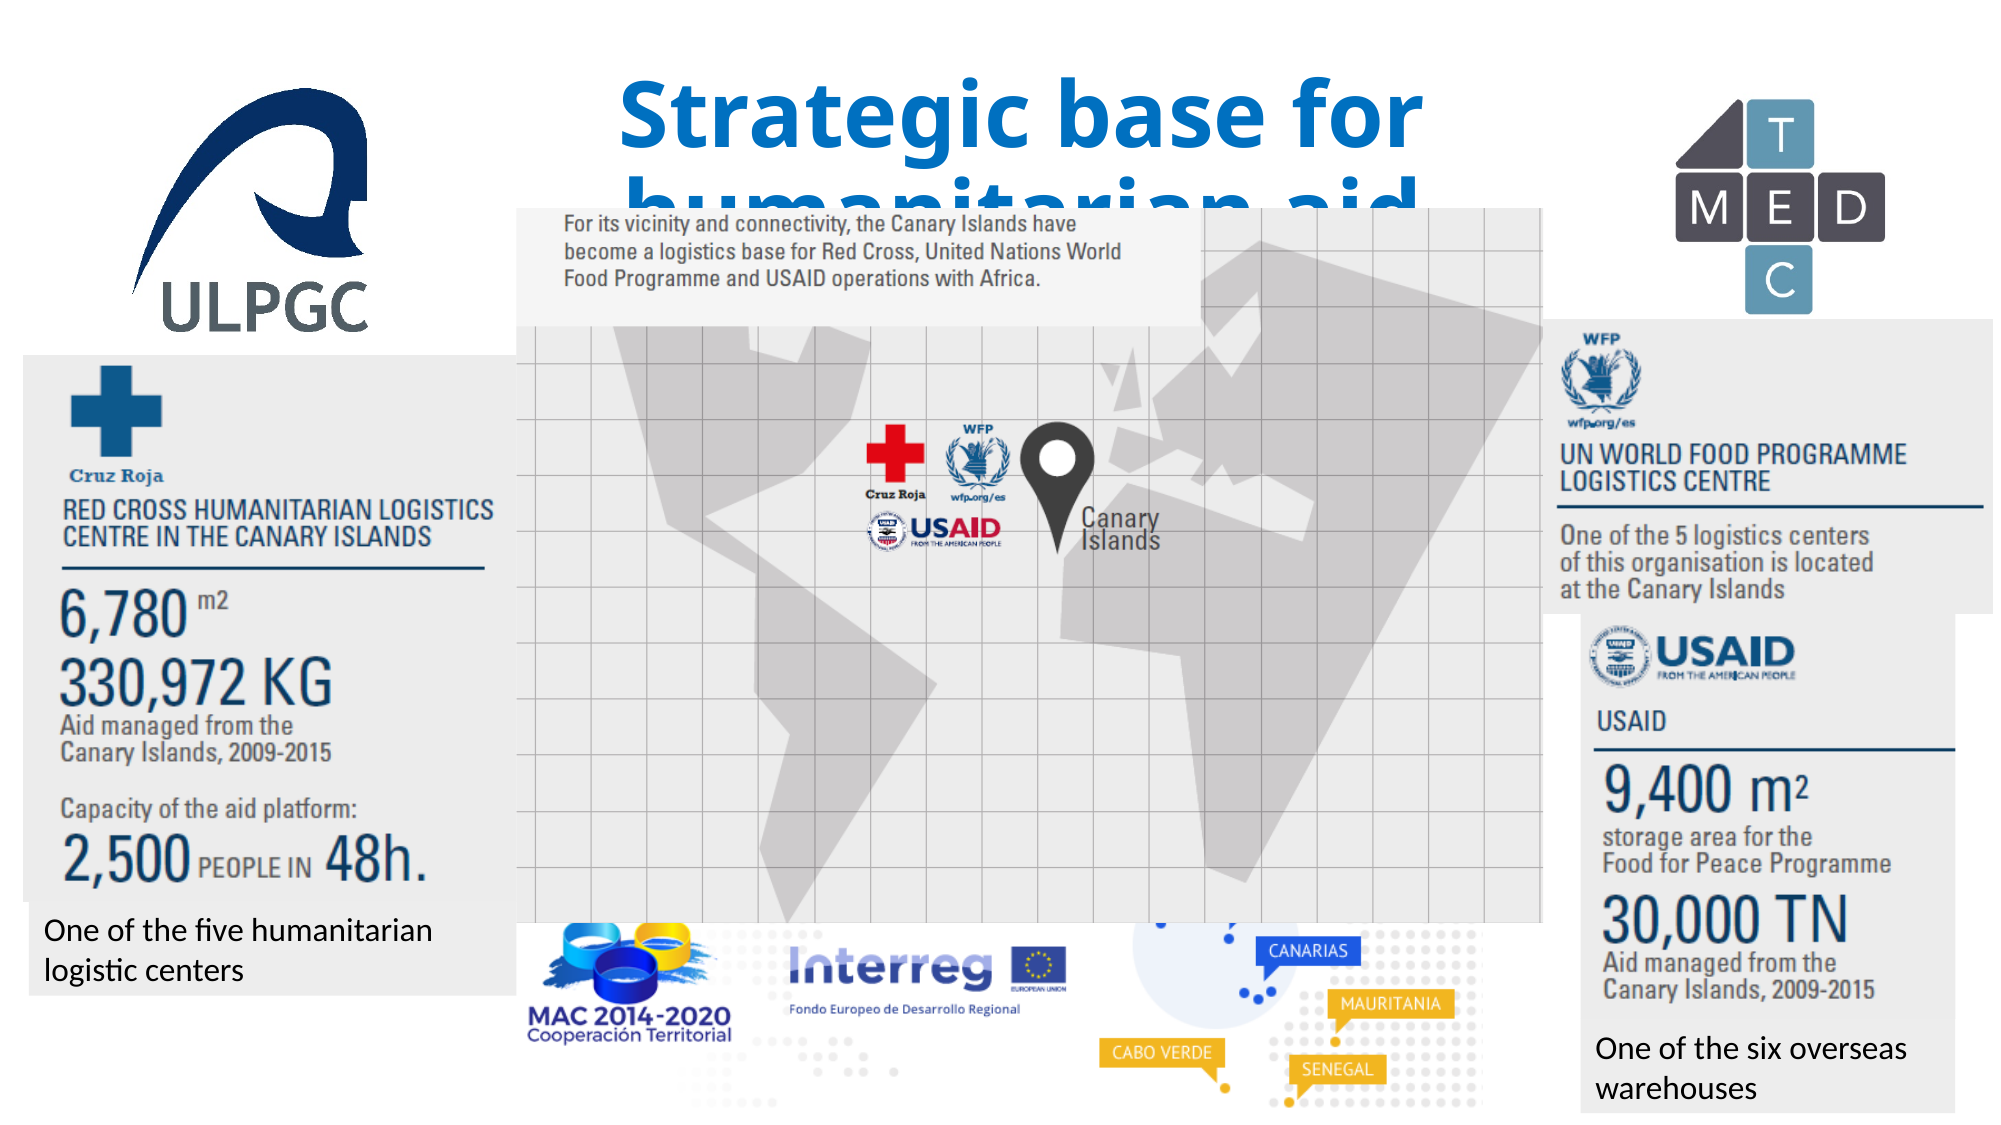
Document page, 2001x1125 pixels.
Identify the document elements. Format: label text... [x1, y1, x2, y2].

picture [132, 88, 368, 332]
picture [1543, 81, 1993, 1019]
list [516, 208, 1544, 923]
text_box One of the six overseas warehouses [1580, 1019, 1956, 1114]
picture [23, 355, 517, 902]
text_box One of the five humanitarian logistic centers [28, 902, 516, 996]
picture [516, 923, 1483, 1109]
title Strategic base for humanitarian aid [367, 58, 1678, 276]
